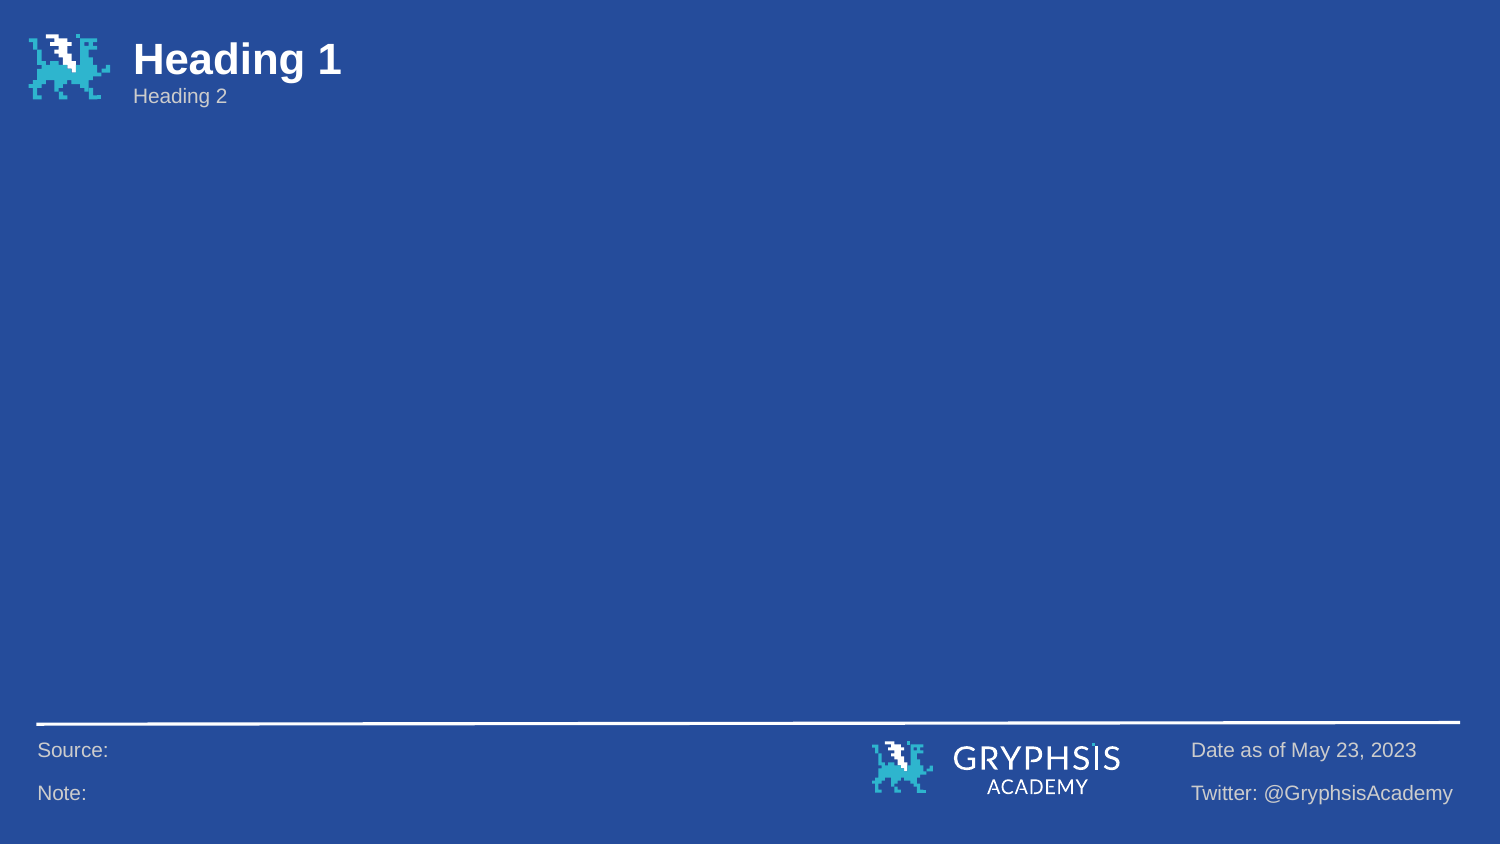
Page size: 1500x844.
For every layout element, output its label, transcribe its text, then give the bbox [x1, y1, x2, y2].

text_box Source: [22, 724, 748, 767]
text_box Note: [22, 767, 748, 818]
text_box Actor模型 [1175, 725, 1461, 730]
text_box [28, 34, 111, 100]
text_box Heading 2 [117, 69, 1449, 120]
text_box [36, 725, 748, 730]
text_box Date as of May 23, 2023 [1175, 724, 1500, 767]
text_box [953, 742, 1120, 795]
text_box Heading 1 [117, 15, 1449, 69]
text_box Twitter: @GryphsisAcademy [1175, 767, 1500, 818]
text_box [871, 741, 934, 793]
